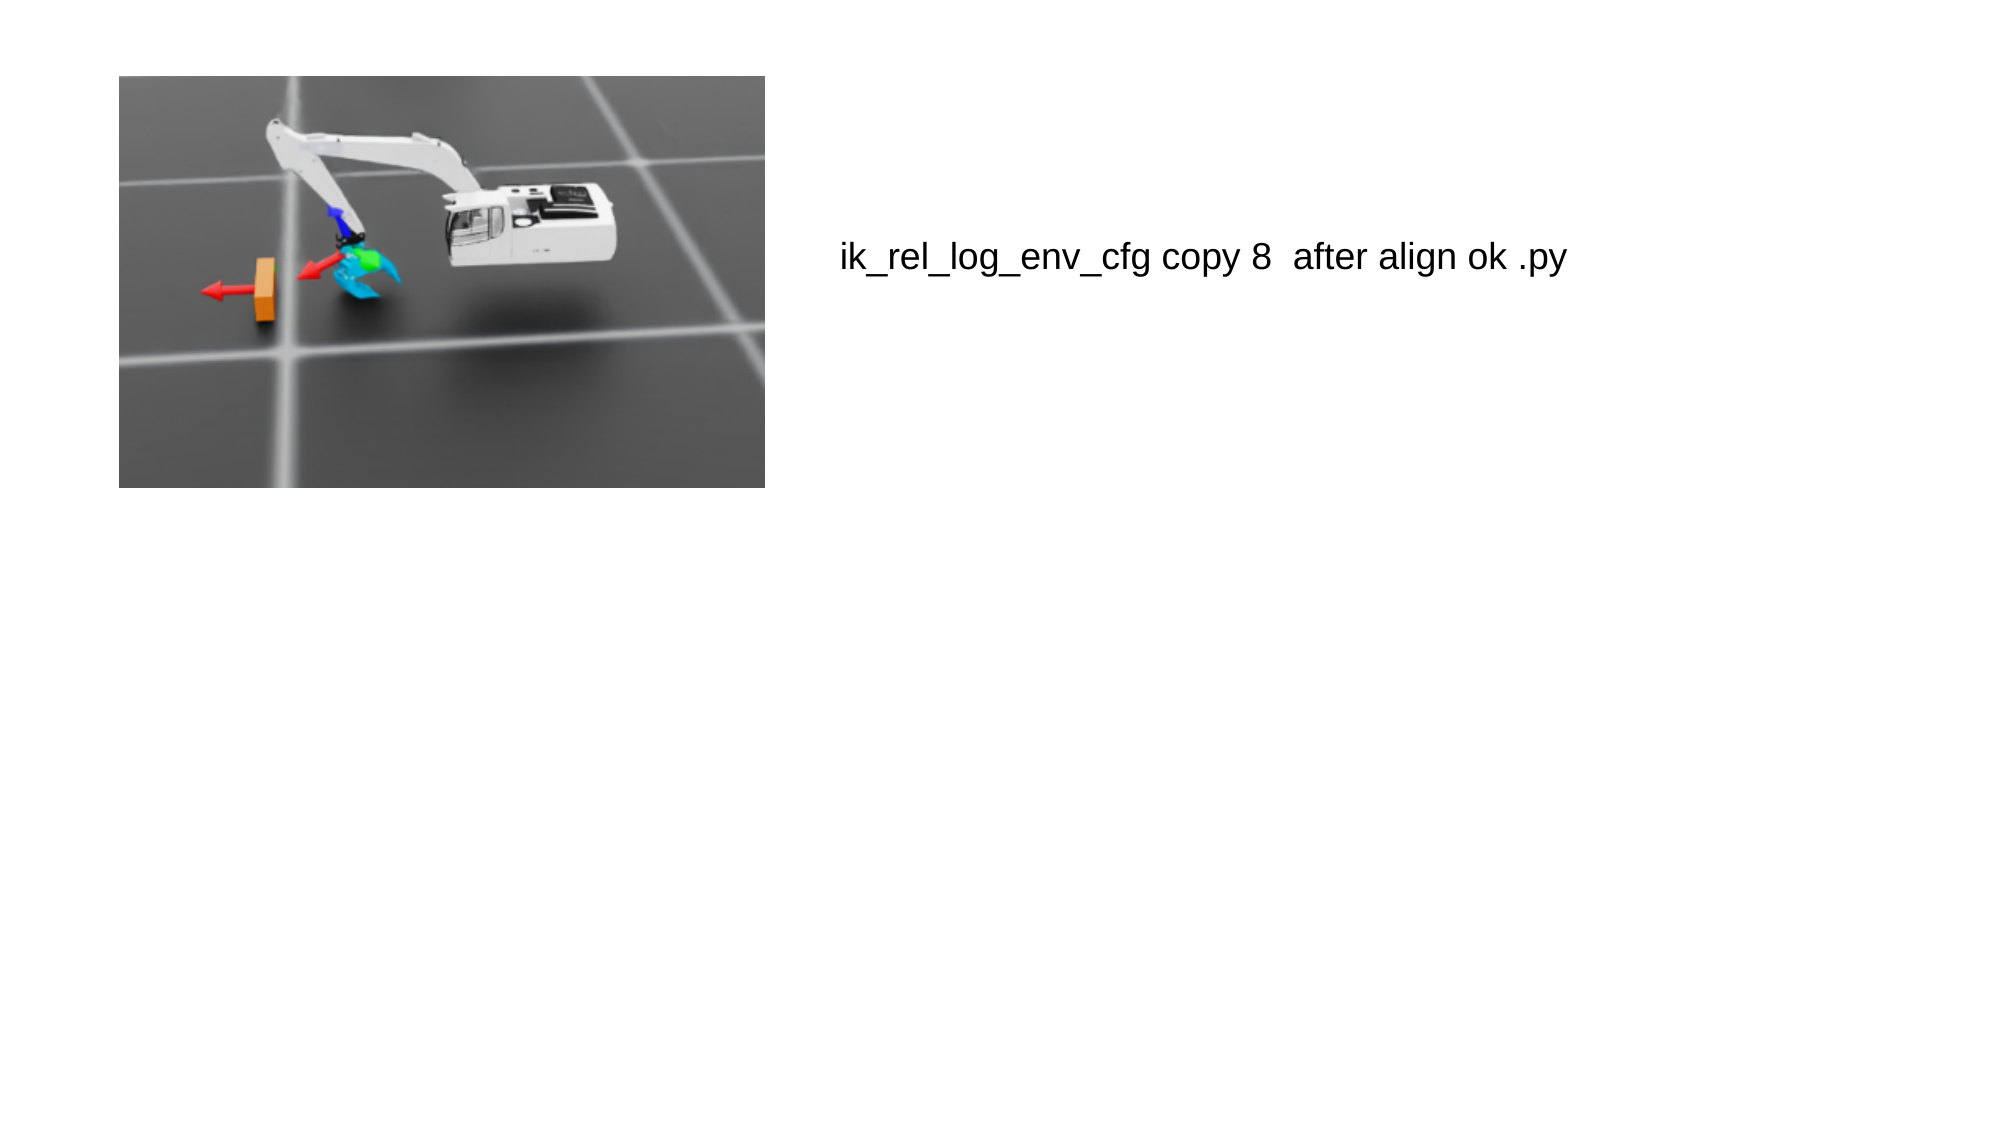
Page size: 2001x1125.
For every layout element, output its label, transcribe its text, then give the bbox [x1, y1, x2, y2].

picture [119, 76, 766, 488]
text_box ik_rel_log_env_cfg copy 8 after align ok .py [825, 224, 1583, 282]
